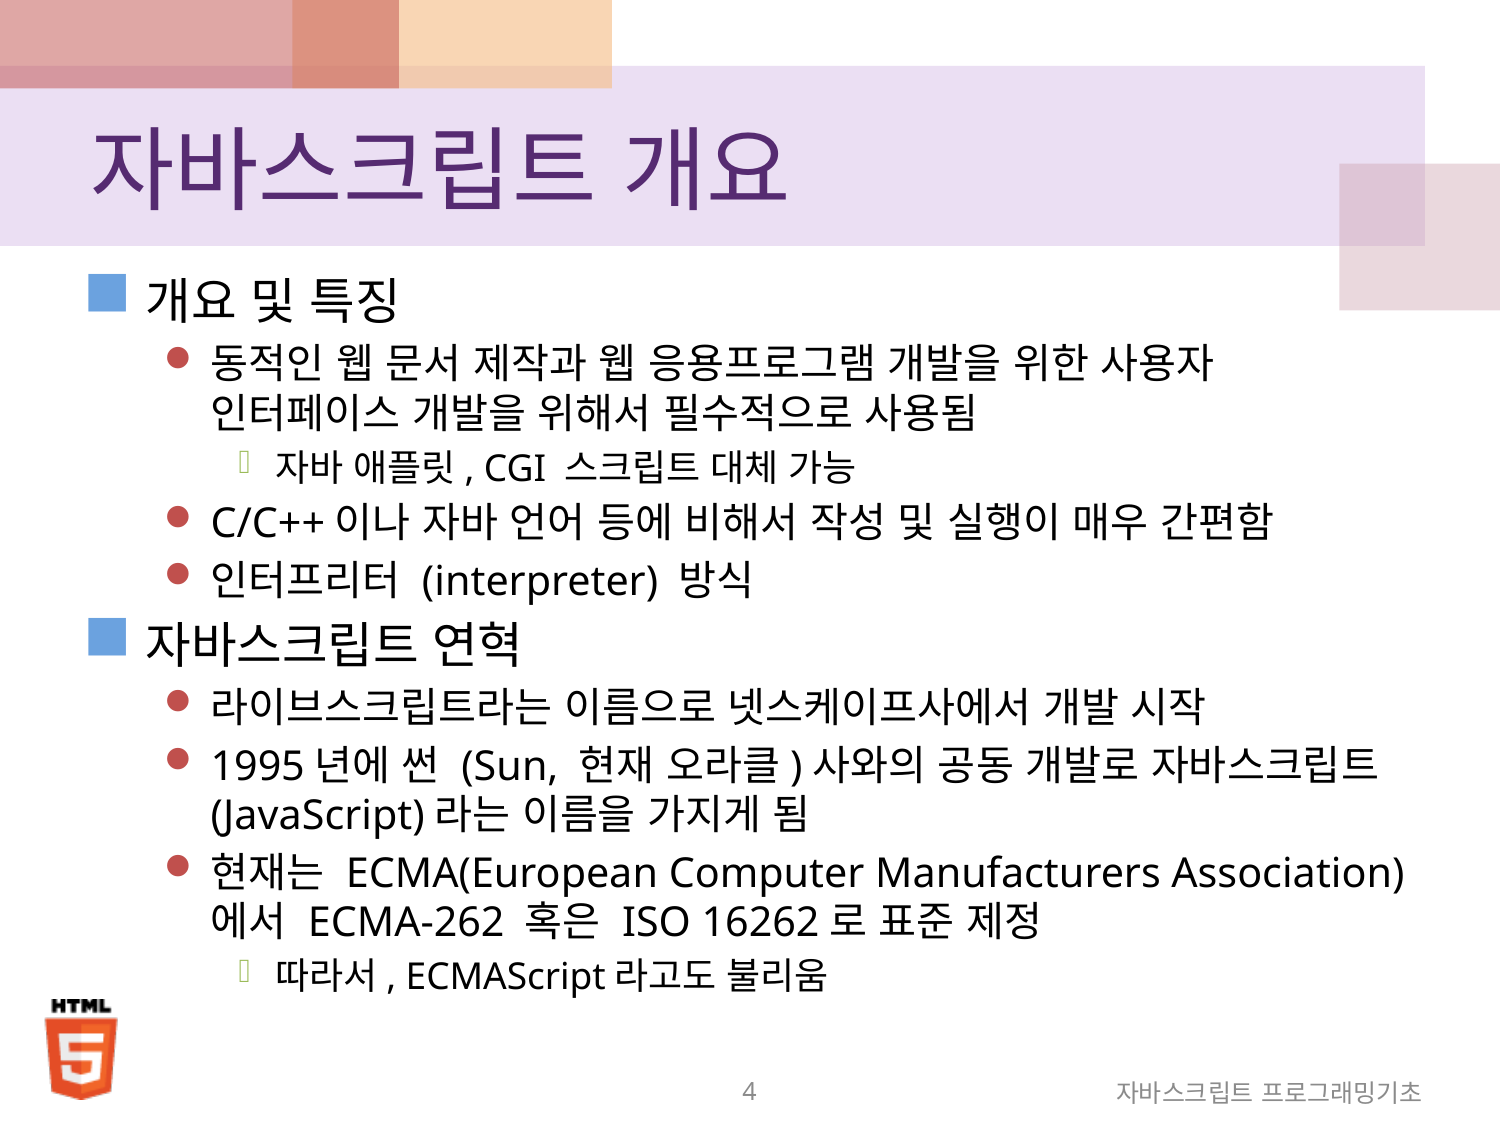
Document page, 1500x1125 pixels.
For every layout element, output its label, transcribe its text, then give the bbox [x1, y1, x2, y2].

slide_number 4 [574, 1072, 925, 1113]
title 자바스크립트 개요 [75, 88, 1425, 246]
list 개요 및 특징 동적인 웹 문서 제작과 웹 응용프로그램 개발을 위한 사용자 인터페이스 개발을 위해서 필수적으로 사용됨 자바 애플릿, CGI 스크립트 대체 가능 C/C++이나 자바 언어 등에 비해서 작성 및 실행이 매우 간편함 인터프리터 (interpreter) 방식 자바스크립트 연혁 라이브스크립트라는 이름으로 넷스케이프사에서 개발 시작 1995년에 썬 (Sun, 현재 오라클)사와의 공동 개발로 자바스크립트 (JavaScript)라는 이름을 가지게 됨 현재는 ECMA(European Computer Manufacturers Association)에서 ECMA-262 혹은 ISO 16262로 표준 제정 따라서, ECMAScript라고도 불리움 [75, 262, 1425, 1005]
picture [31, 999, 132, 1100]
footer 자바스크립트 프로그래밍기초 [963, 1072, 1438, 1113]
